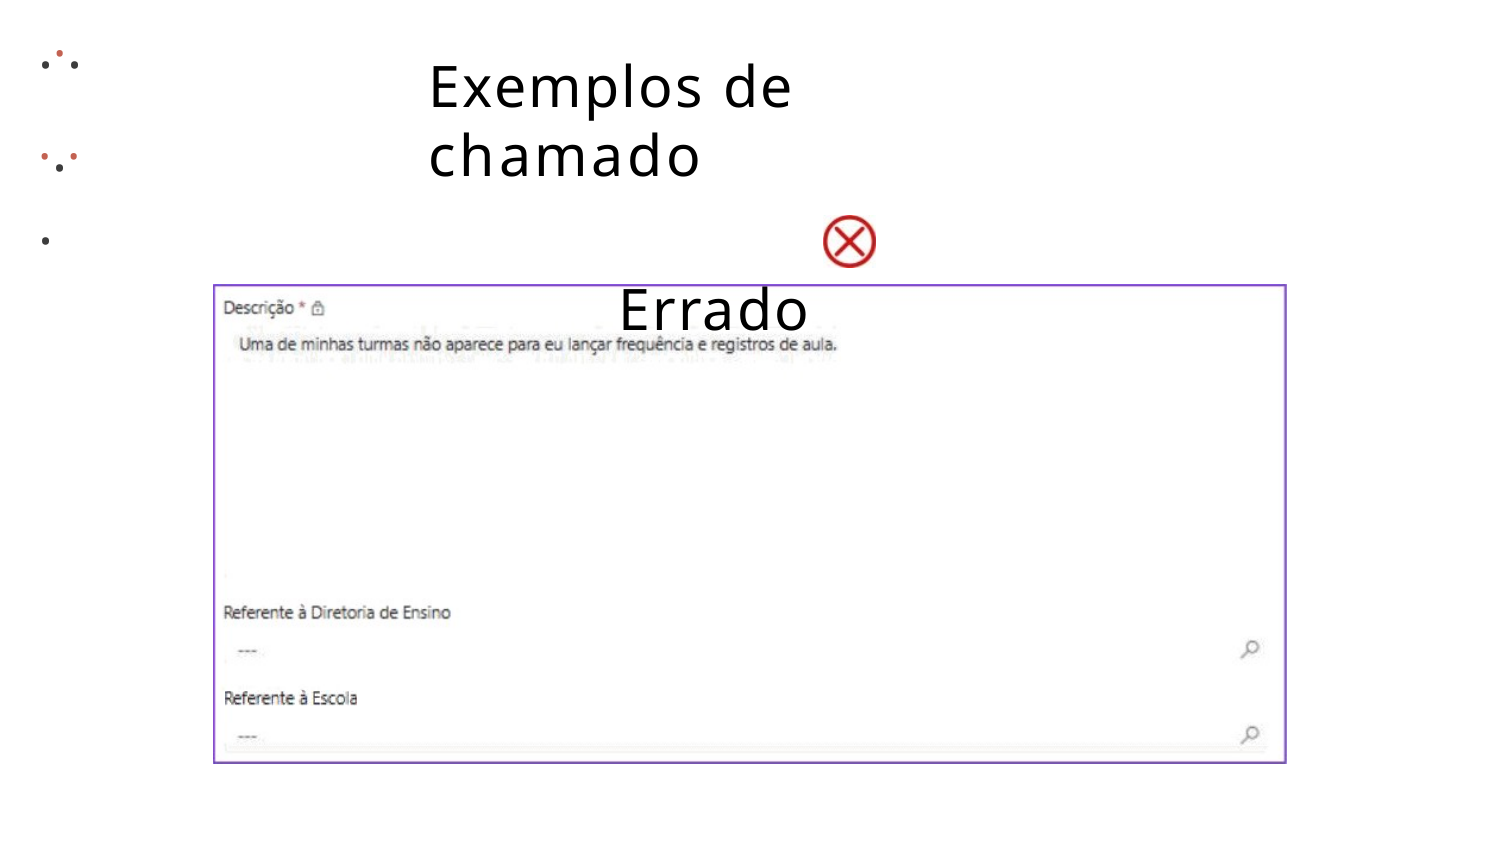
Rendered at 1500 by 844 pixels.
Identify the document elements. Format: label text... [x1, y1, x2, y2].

picture [213, 284, 1287, 764]
picture [822, 215, 876, 269]
title ....... [32, 0, 93, 256]
text_box Exemplos de chamado Errado [426, 48, 1069, 283]
